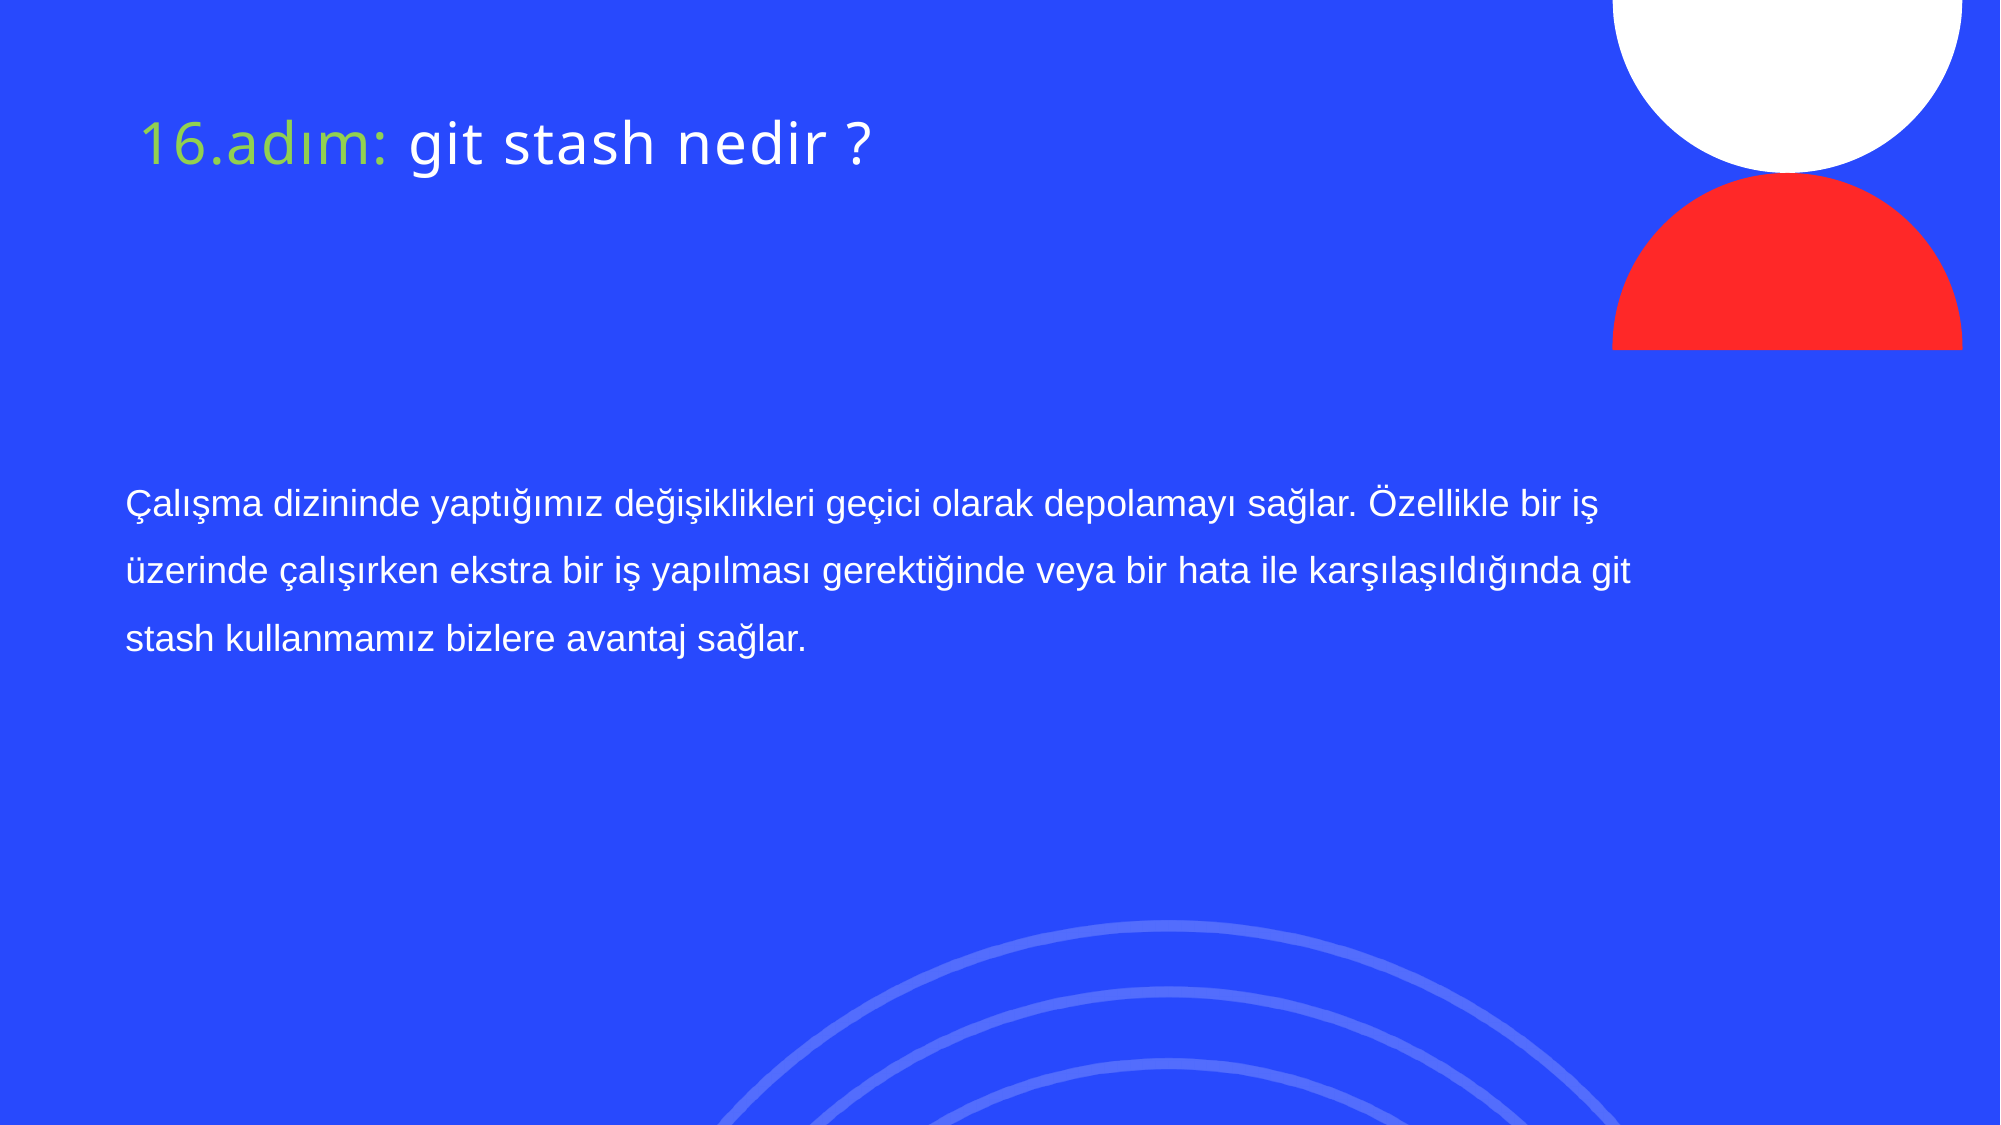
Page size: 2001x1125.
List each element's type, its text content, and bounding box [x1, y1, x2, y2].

picture [567, 920, 1770, 1125]
list Çalışma dizininde yaptığımız değişiklikleri geçici olarak depolamayı sağlar. Özellikle bir iş üzerinde çalışırken ekstra bir iş yapılması gerektiğinde veya bir hata ile karşılaşıldığında git stash kullanmamız bizlere avantaj sağlar. [125, 456, 1668, 900]
title 16.adım: git stash nedir ? [138, 105, 1619, 268]
